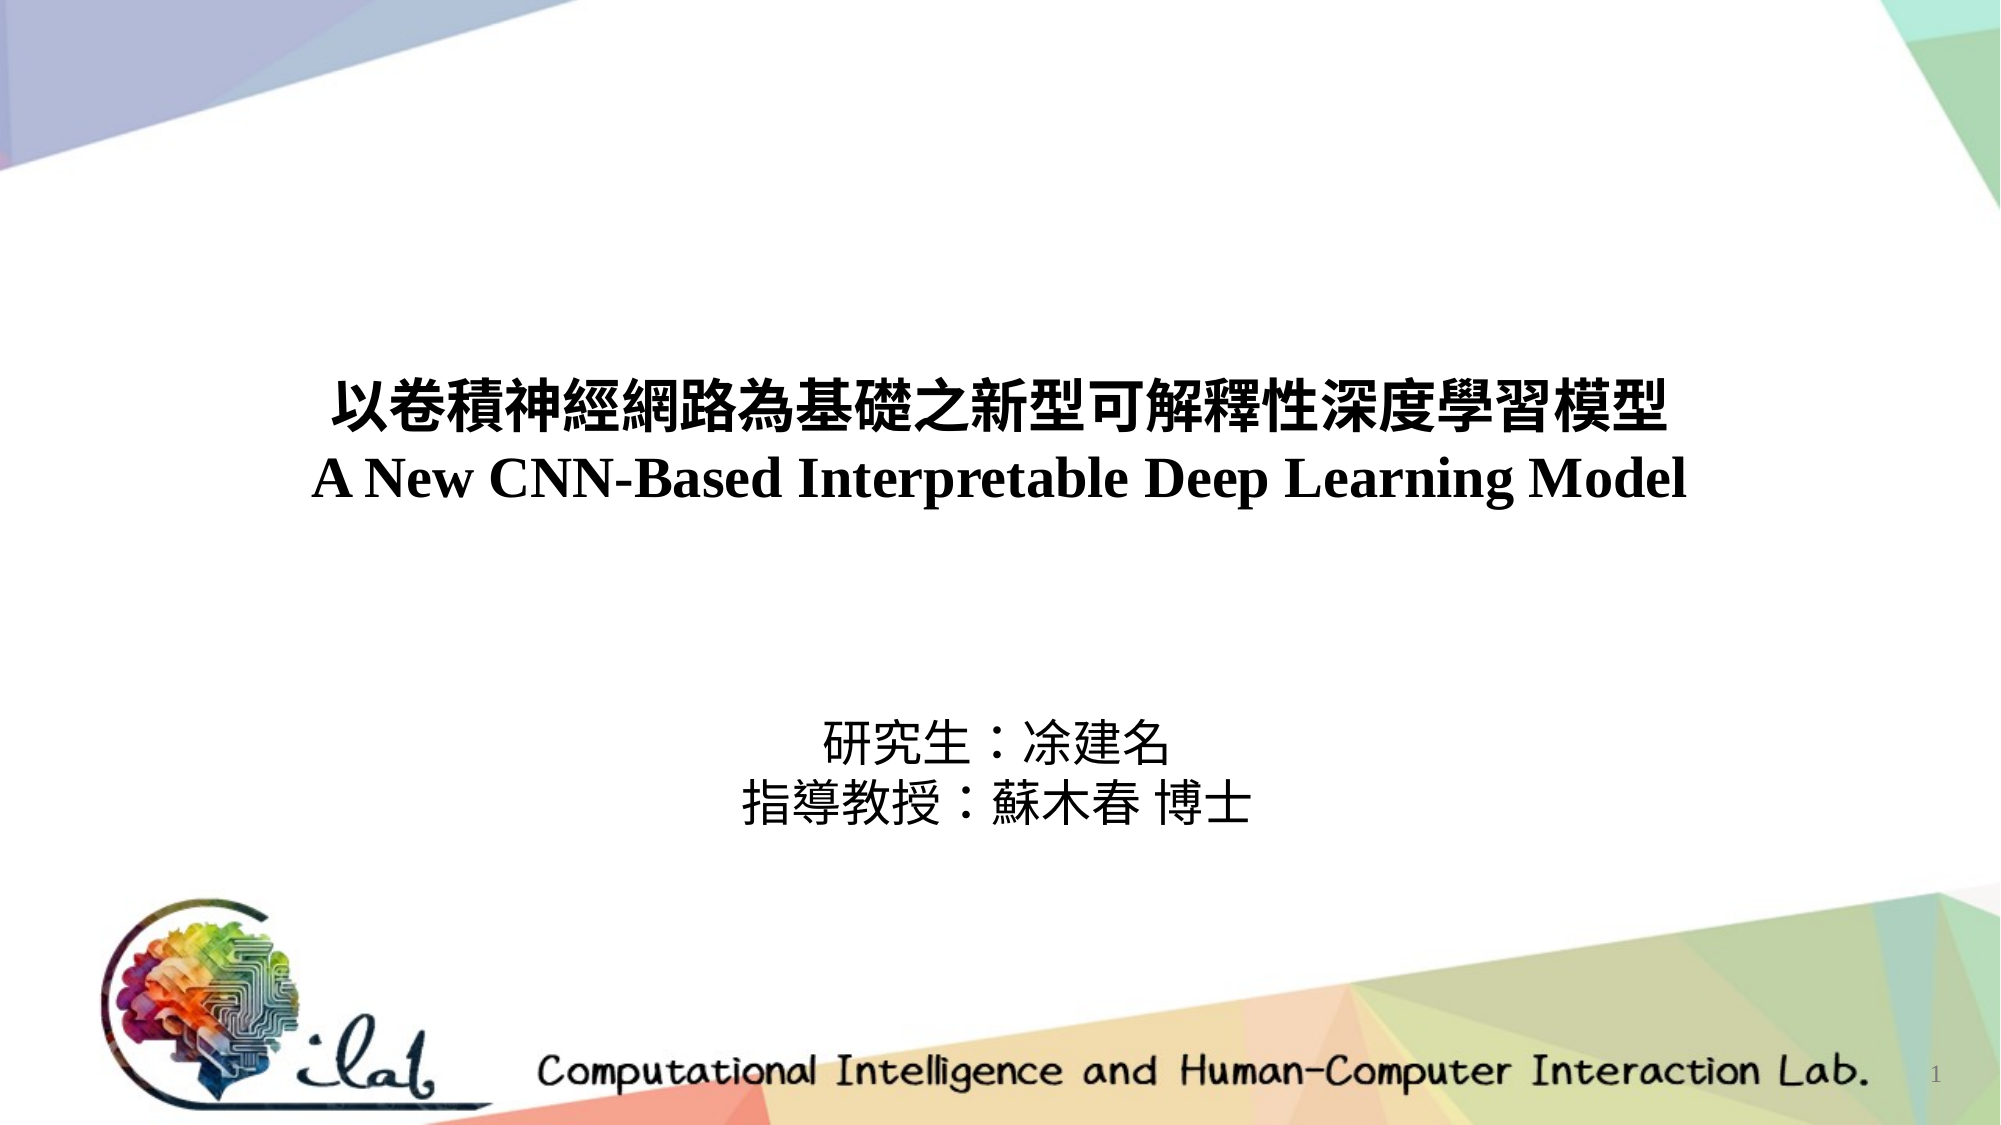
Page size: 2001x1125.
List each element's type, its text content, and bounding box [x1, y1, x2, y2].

picture [0, 0, 2001, 1125]
slide_number 1 [1507, 1042, 1958, 1103]
text_box 研究生：凃建名 指導教授：蘇木春 博士 [599, 704, 1395, 839]
text_box 以卷積神經網路為基礎之新型可解釋性深度學習模型 A New CNN-Based Interpretable Deep Learning Model [19, 362, 1981, 517]
